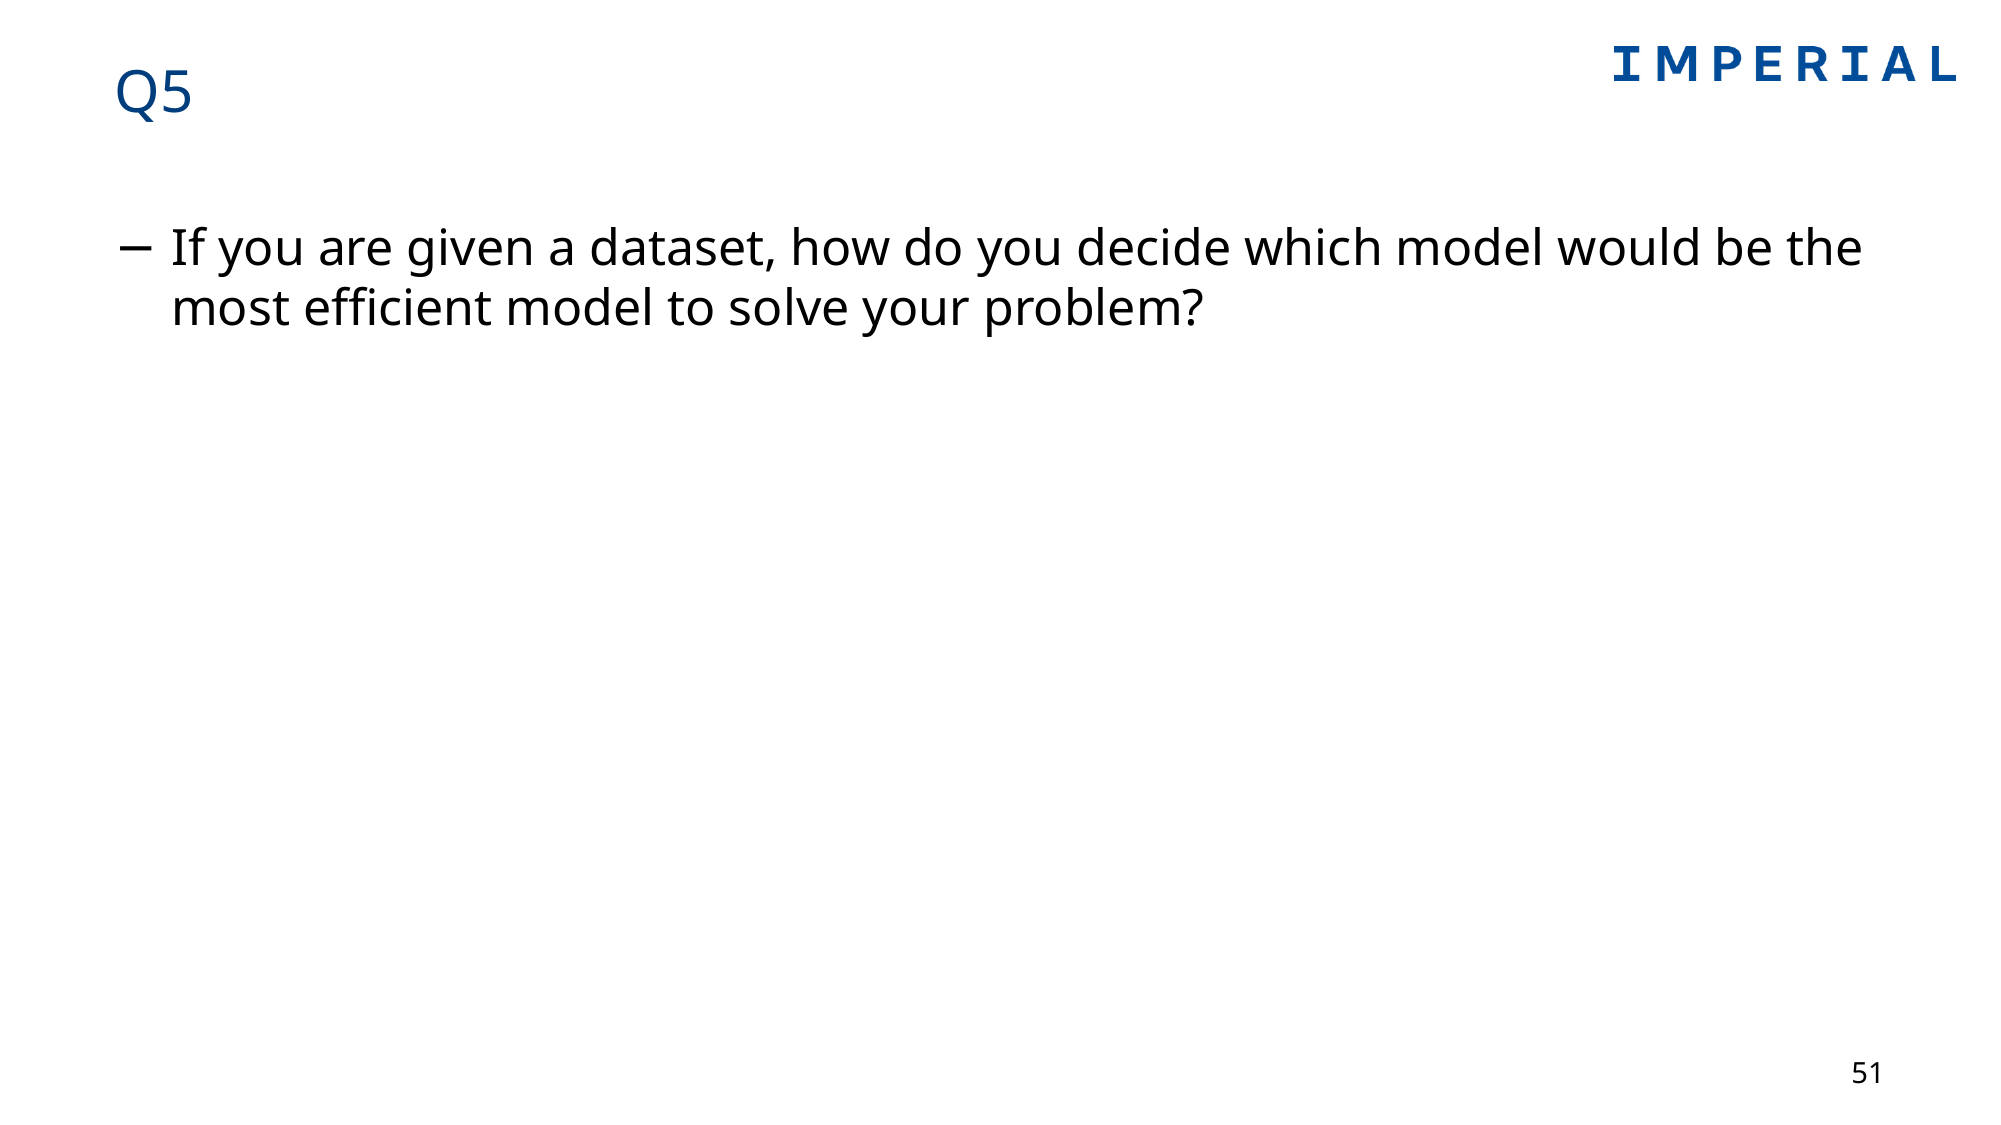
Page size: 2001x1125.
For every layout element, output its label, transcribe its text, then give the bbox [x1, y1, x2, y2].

picture [1900, 46, 1956, 81]
slide_number 51 [1433, 1046, 1901, 1103]
list If you are given a dataset, how do you decide which model would be the most efficient model to solve your problem? [99, 208, 1900, 1024]
title Q5 [99, 0, 1900, 184]
